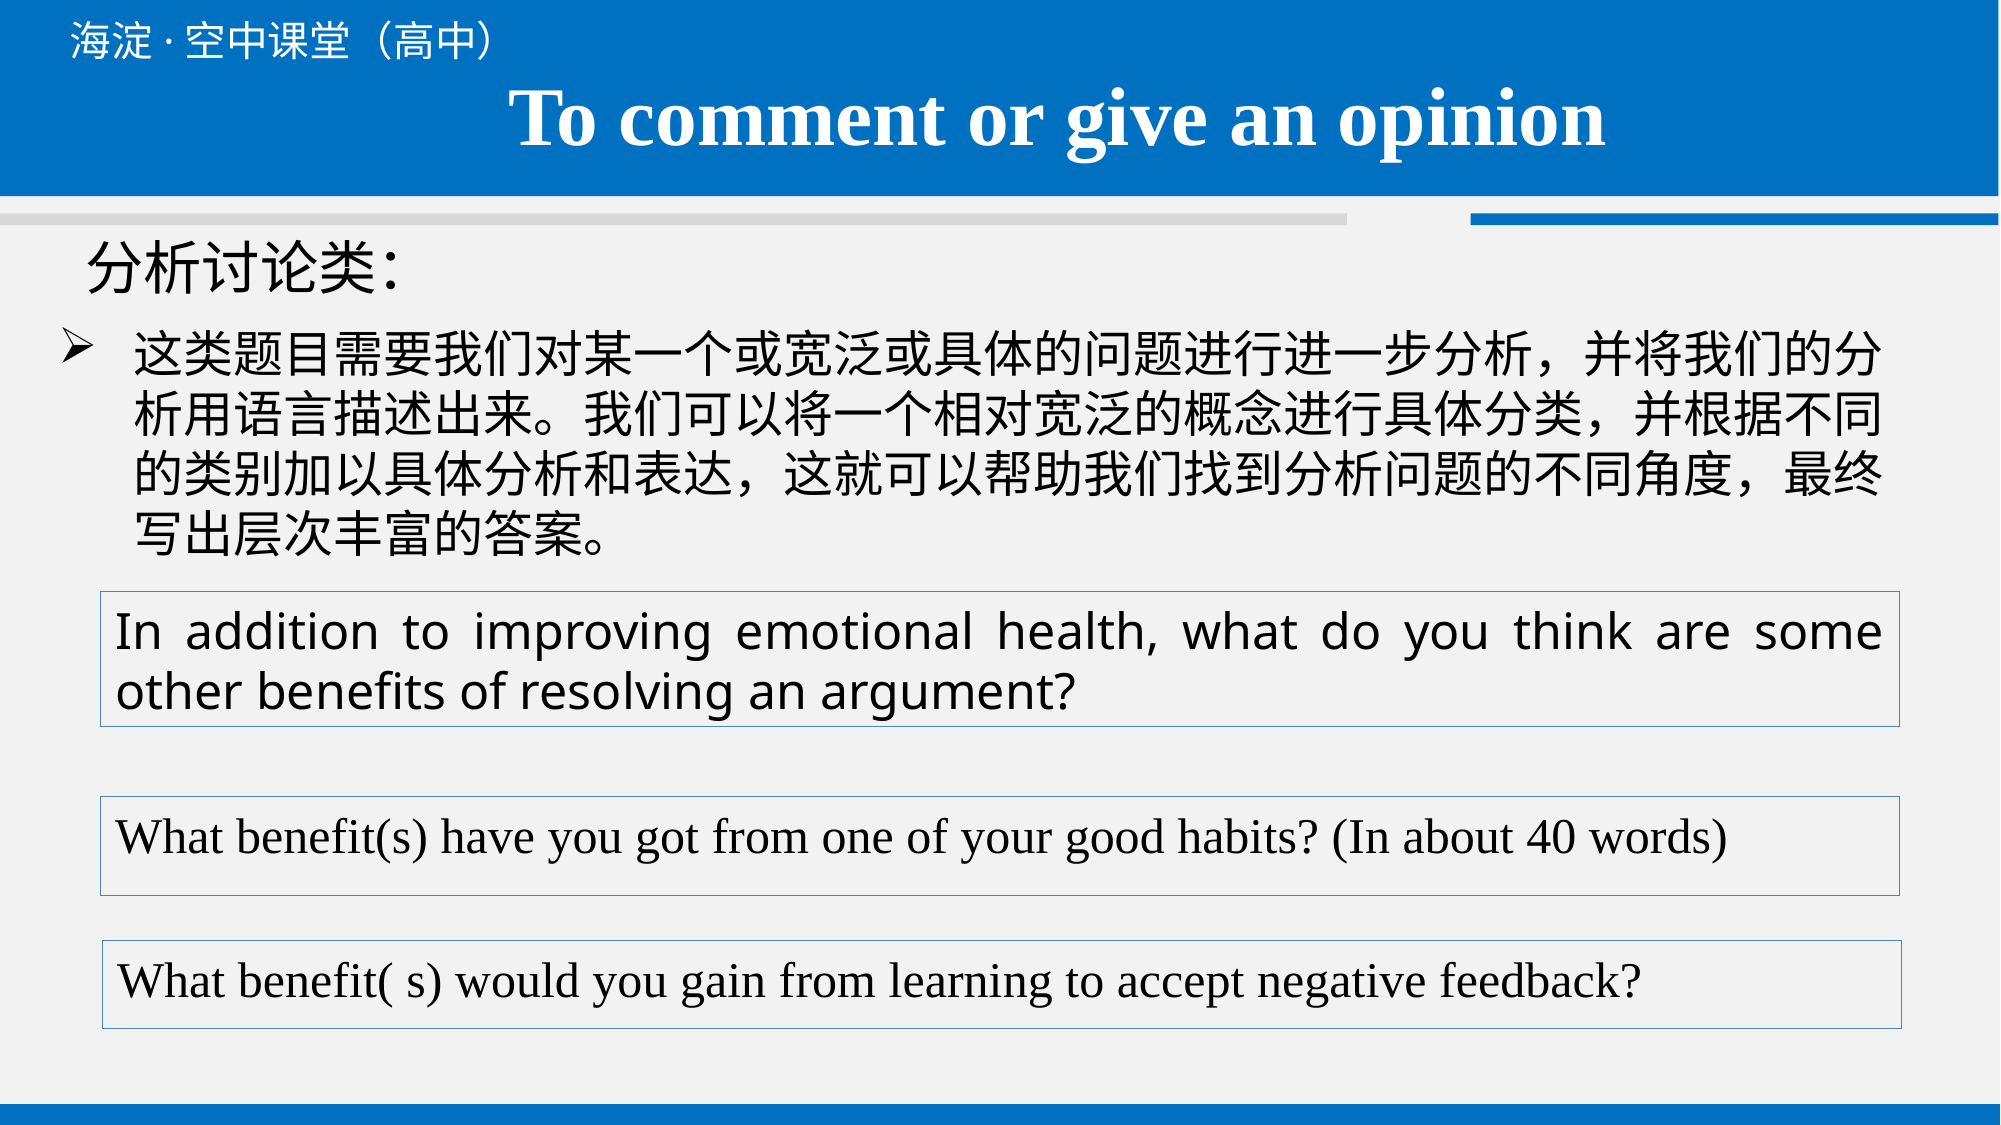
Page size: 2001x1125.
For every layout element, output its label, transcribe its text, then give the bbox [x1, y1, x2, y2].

title 分析讨论类： [43, 208, 1945, 314]
text_box What benefit(s) have you got from one of your good habits? (In about 40 words) [100, 796, 1900, 896]
text_box In addition to improving emotional health, what do you think are some other benefits of resolving an argument? [100, 591, 1900, 727]
text_box [385, 66, 1818, 182]
list 这类题目需要我们对某一个或宽泛或具体的问题进行进一步分析，并将我们的分析用语言描述出来。我们可以将一个相对宽泛的概念进行具体分类，并根据不同的类别加以具体分析和表达，这就可以帮助我们找到分析问题的不同角度，最终写出层次丰富的答案。 [43, 314, 1945, 1014]
text_box What benefit( s) would you gain from learning to accept negative feedback? [102, 940, 1902, 1029]
text_box To comment or give an opinion [161, 54, 1696, 170]
